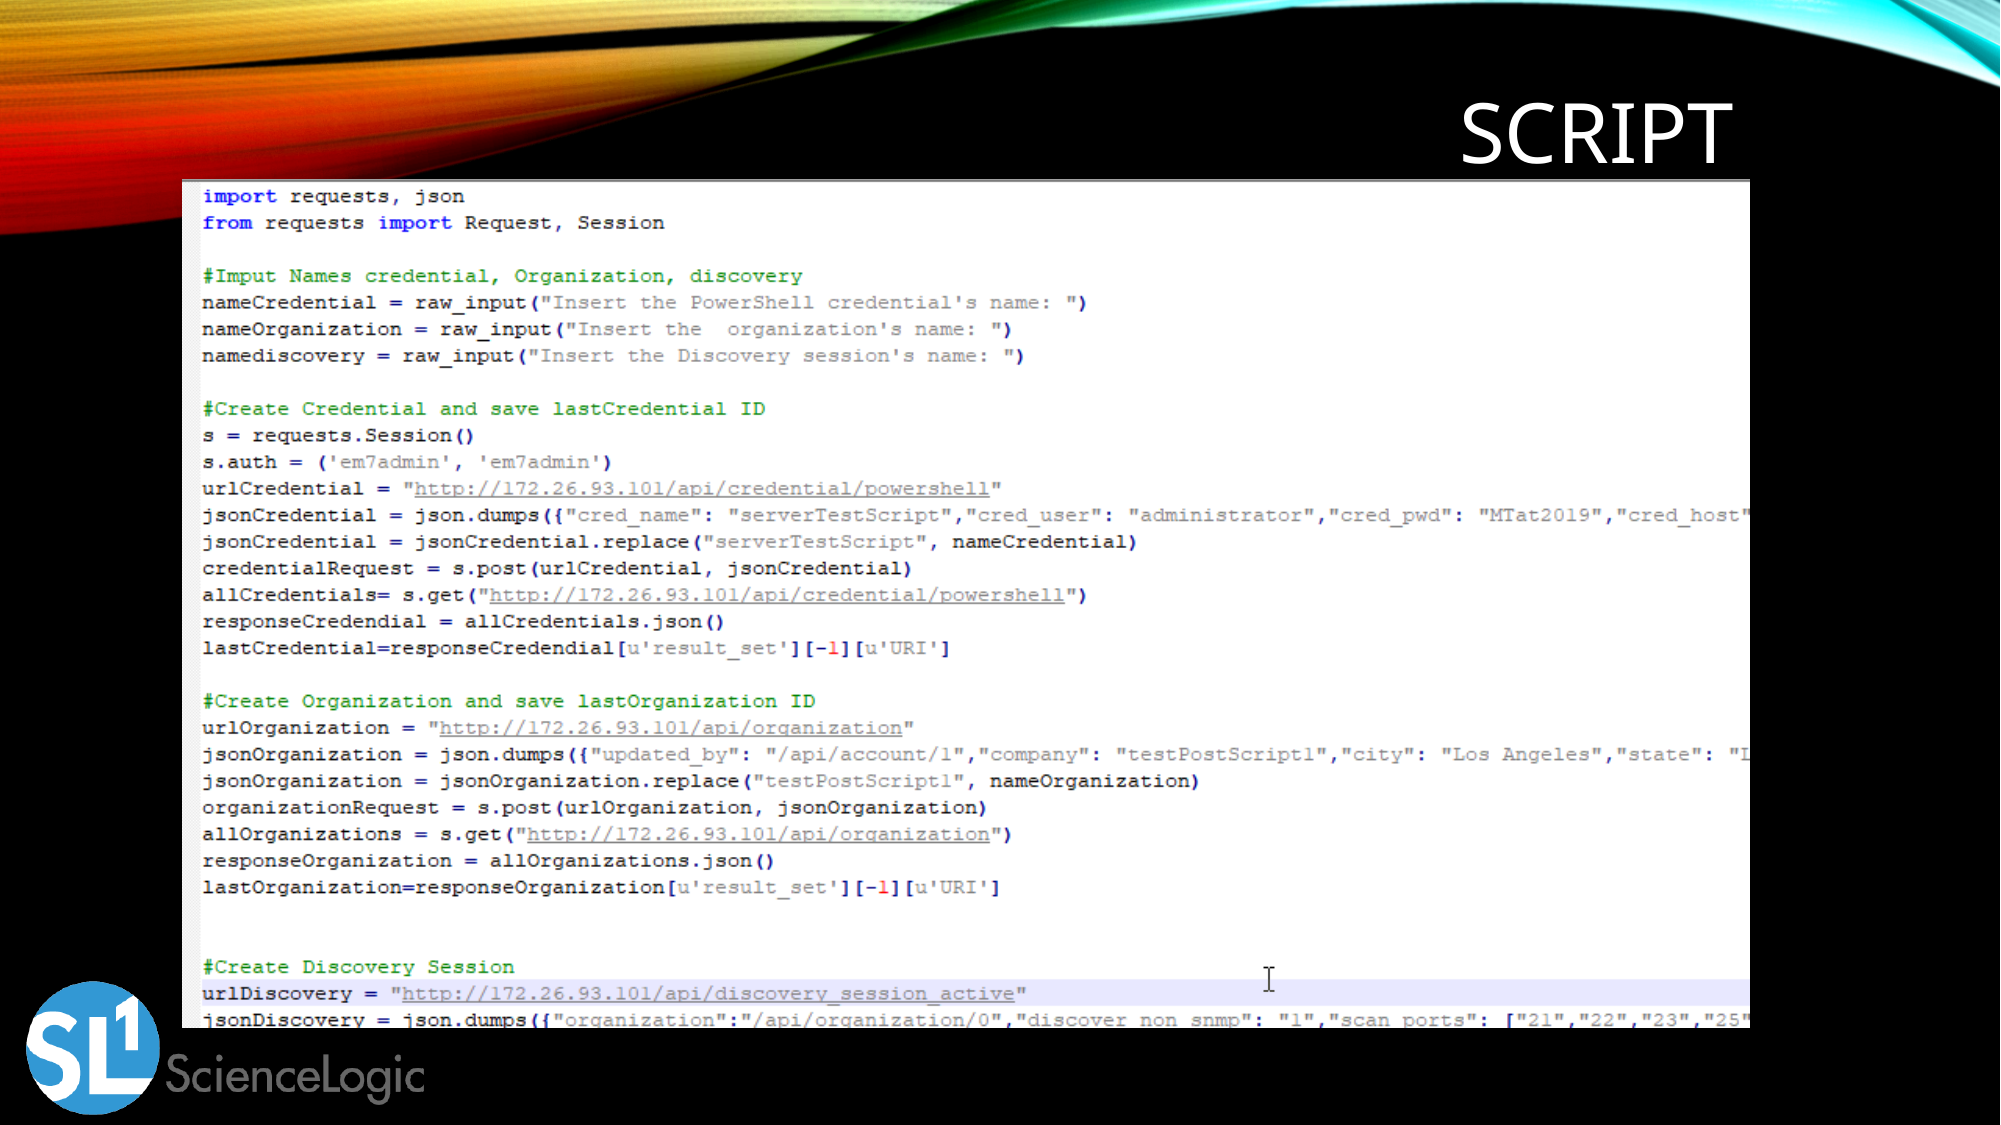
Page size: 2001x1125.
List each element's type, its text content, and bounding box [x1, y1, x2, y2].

title Script [1365, 76, 1750, 179]
picture [0, 0, 2000, 1115]
